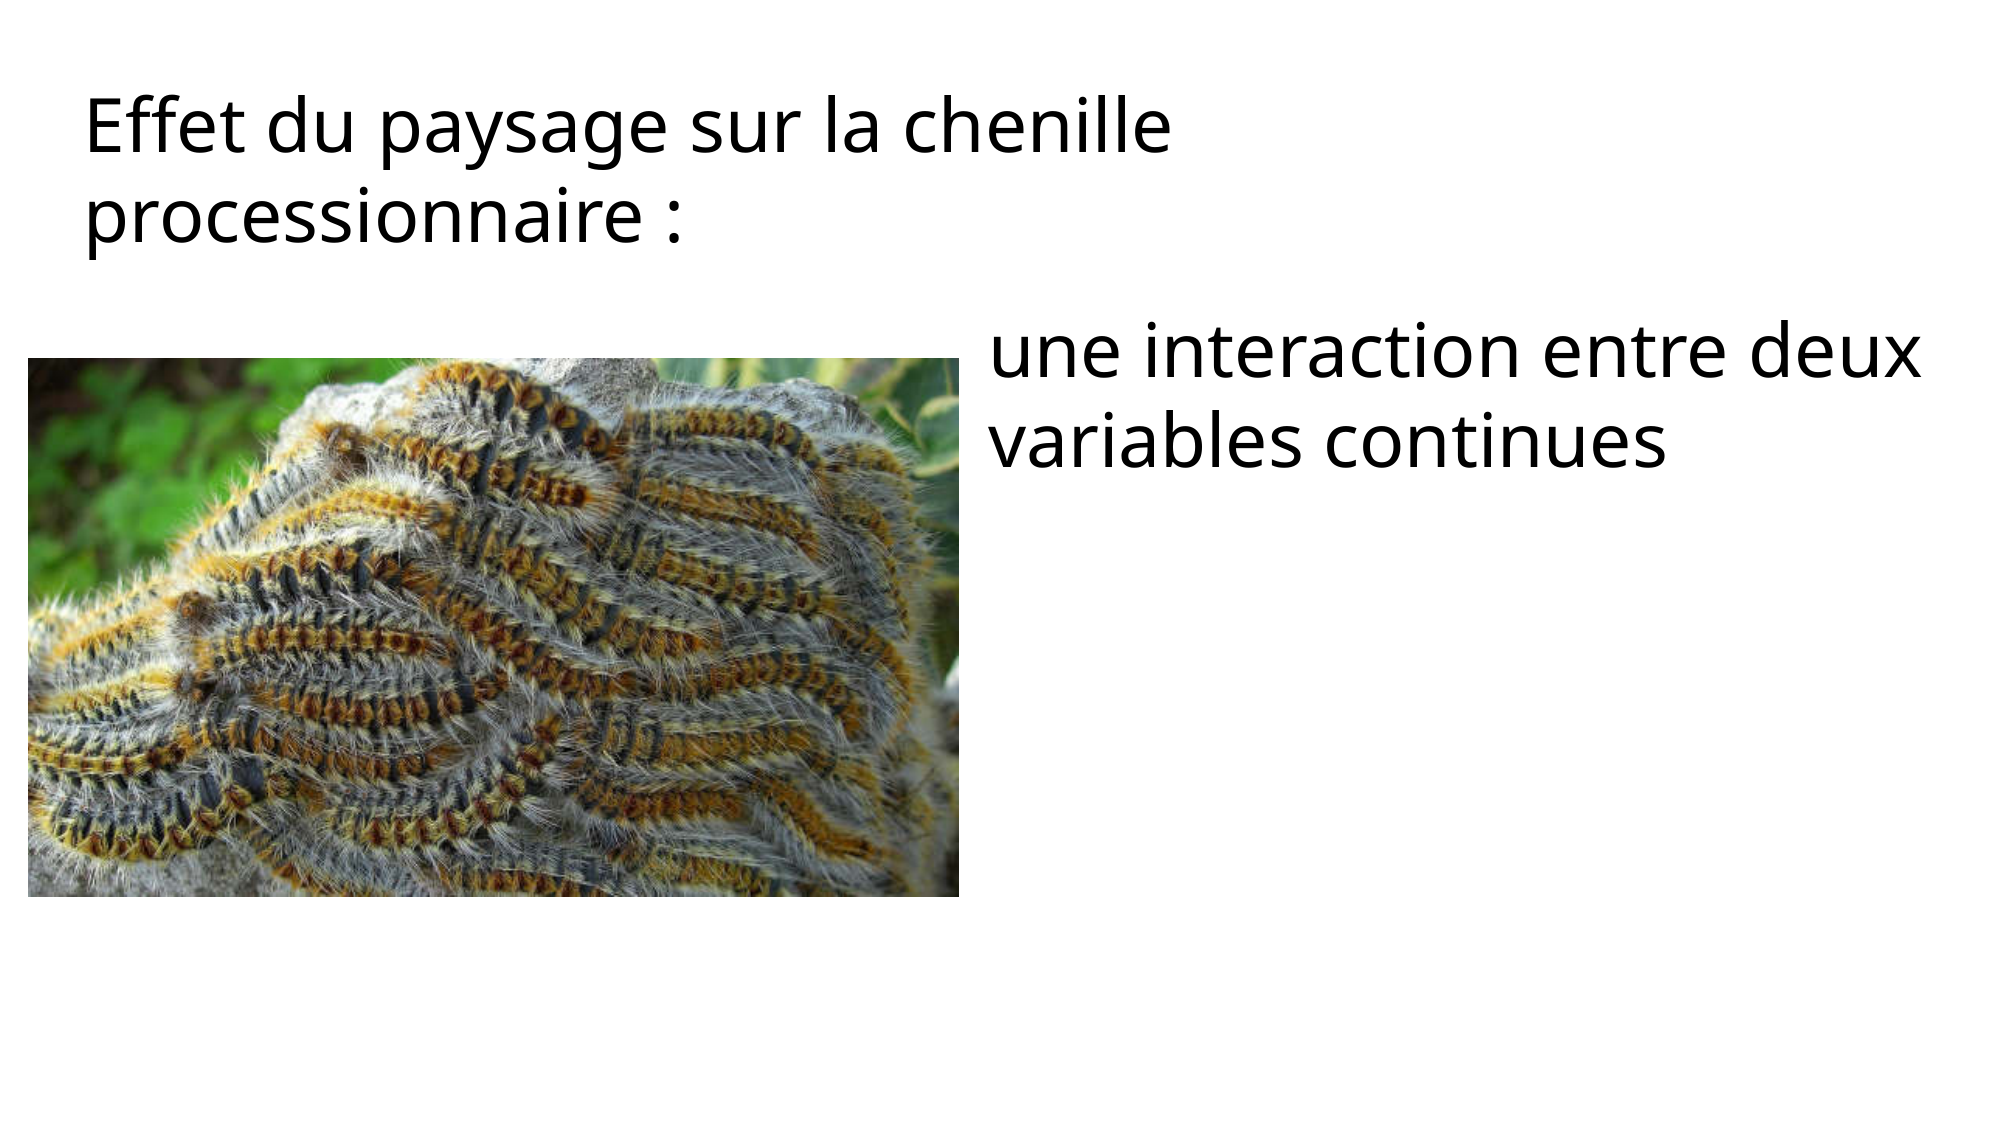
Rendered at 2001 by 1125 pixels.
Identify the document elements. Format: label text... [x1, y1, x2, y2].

picture [28, 358, 959, 897]
text_box Effet du paysage sur la chenille processionnaire : [68, 70, 1325, 265]
text_box une interaction entre deux variables continues [973, 295, 2000, 490]
